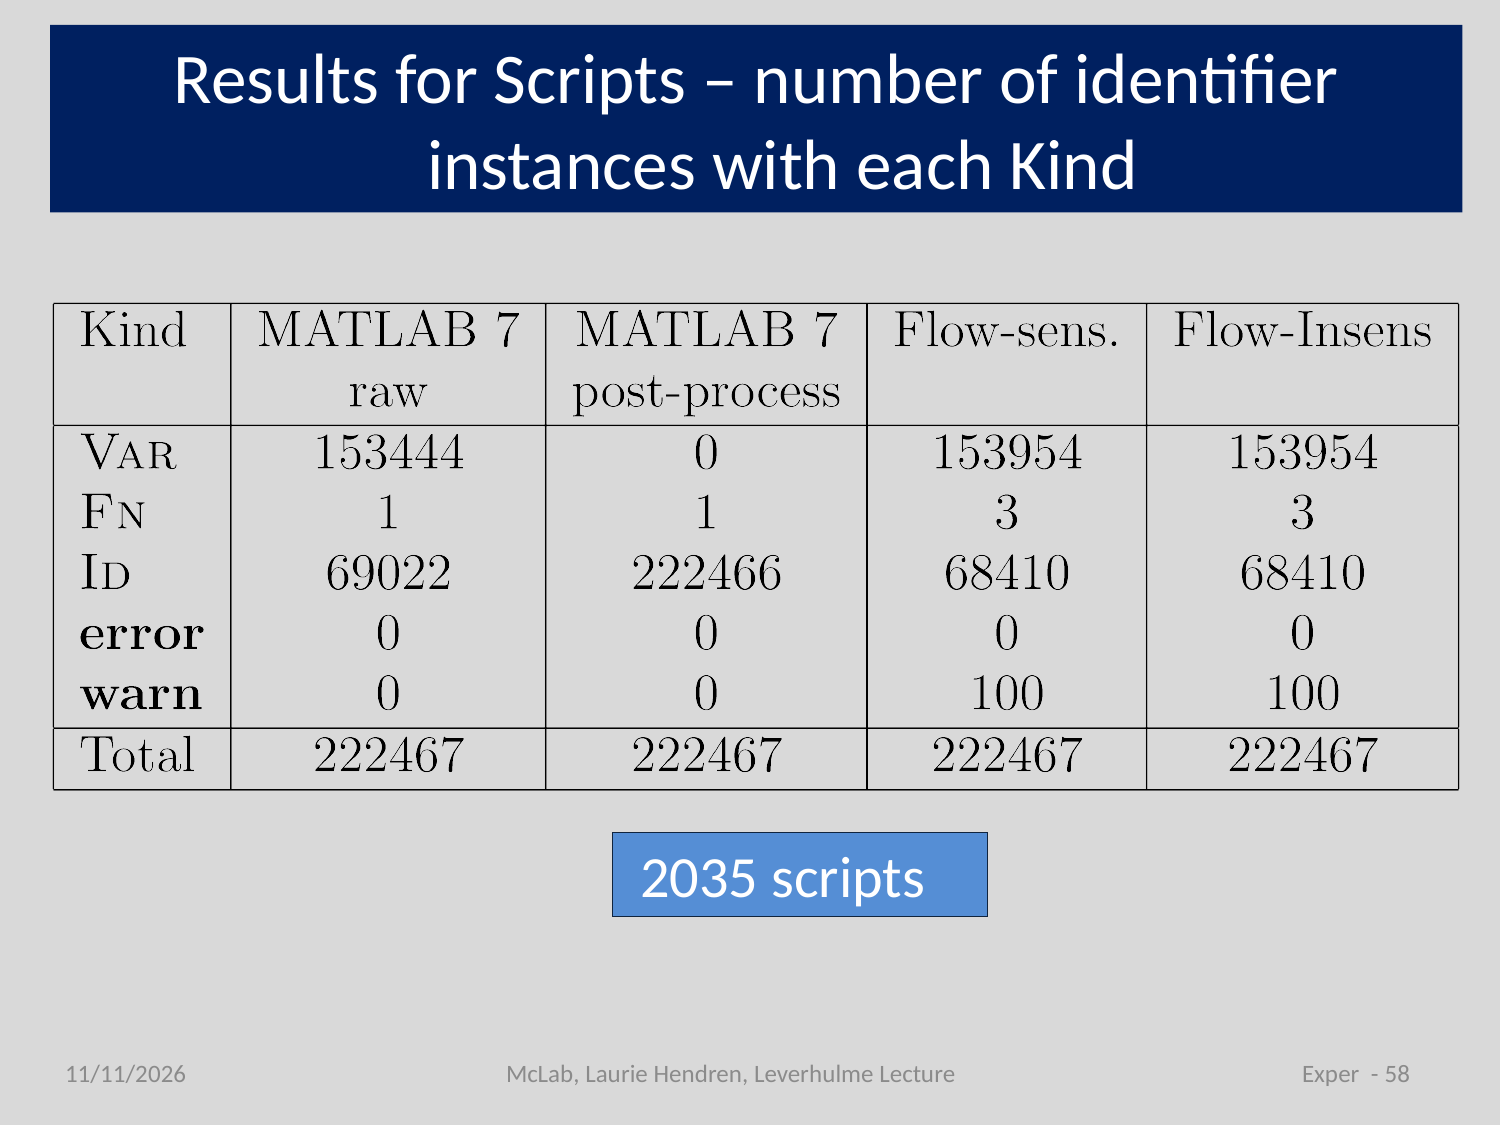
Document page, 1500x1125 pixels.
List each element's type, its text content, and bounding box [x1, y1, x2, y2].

footer McLab, Laurie Hendren, Leverhulme Lecture [300, 1042, 1163, 1103]
text_box 2035 scripts [612, 832, 988, 917]
slide_number Exper - 58 [1275, 1042, 1425, 1103]
picture [49, 299, 1463, 791]
list Results for Scripts – number of identifier instances with each Kind [50, 24, 1463, 213]
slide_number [50, 1042, 213, 1103]
